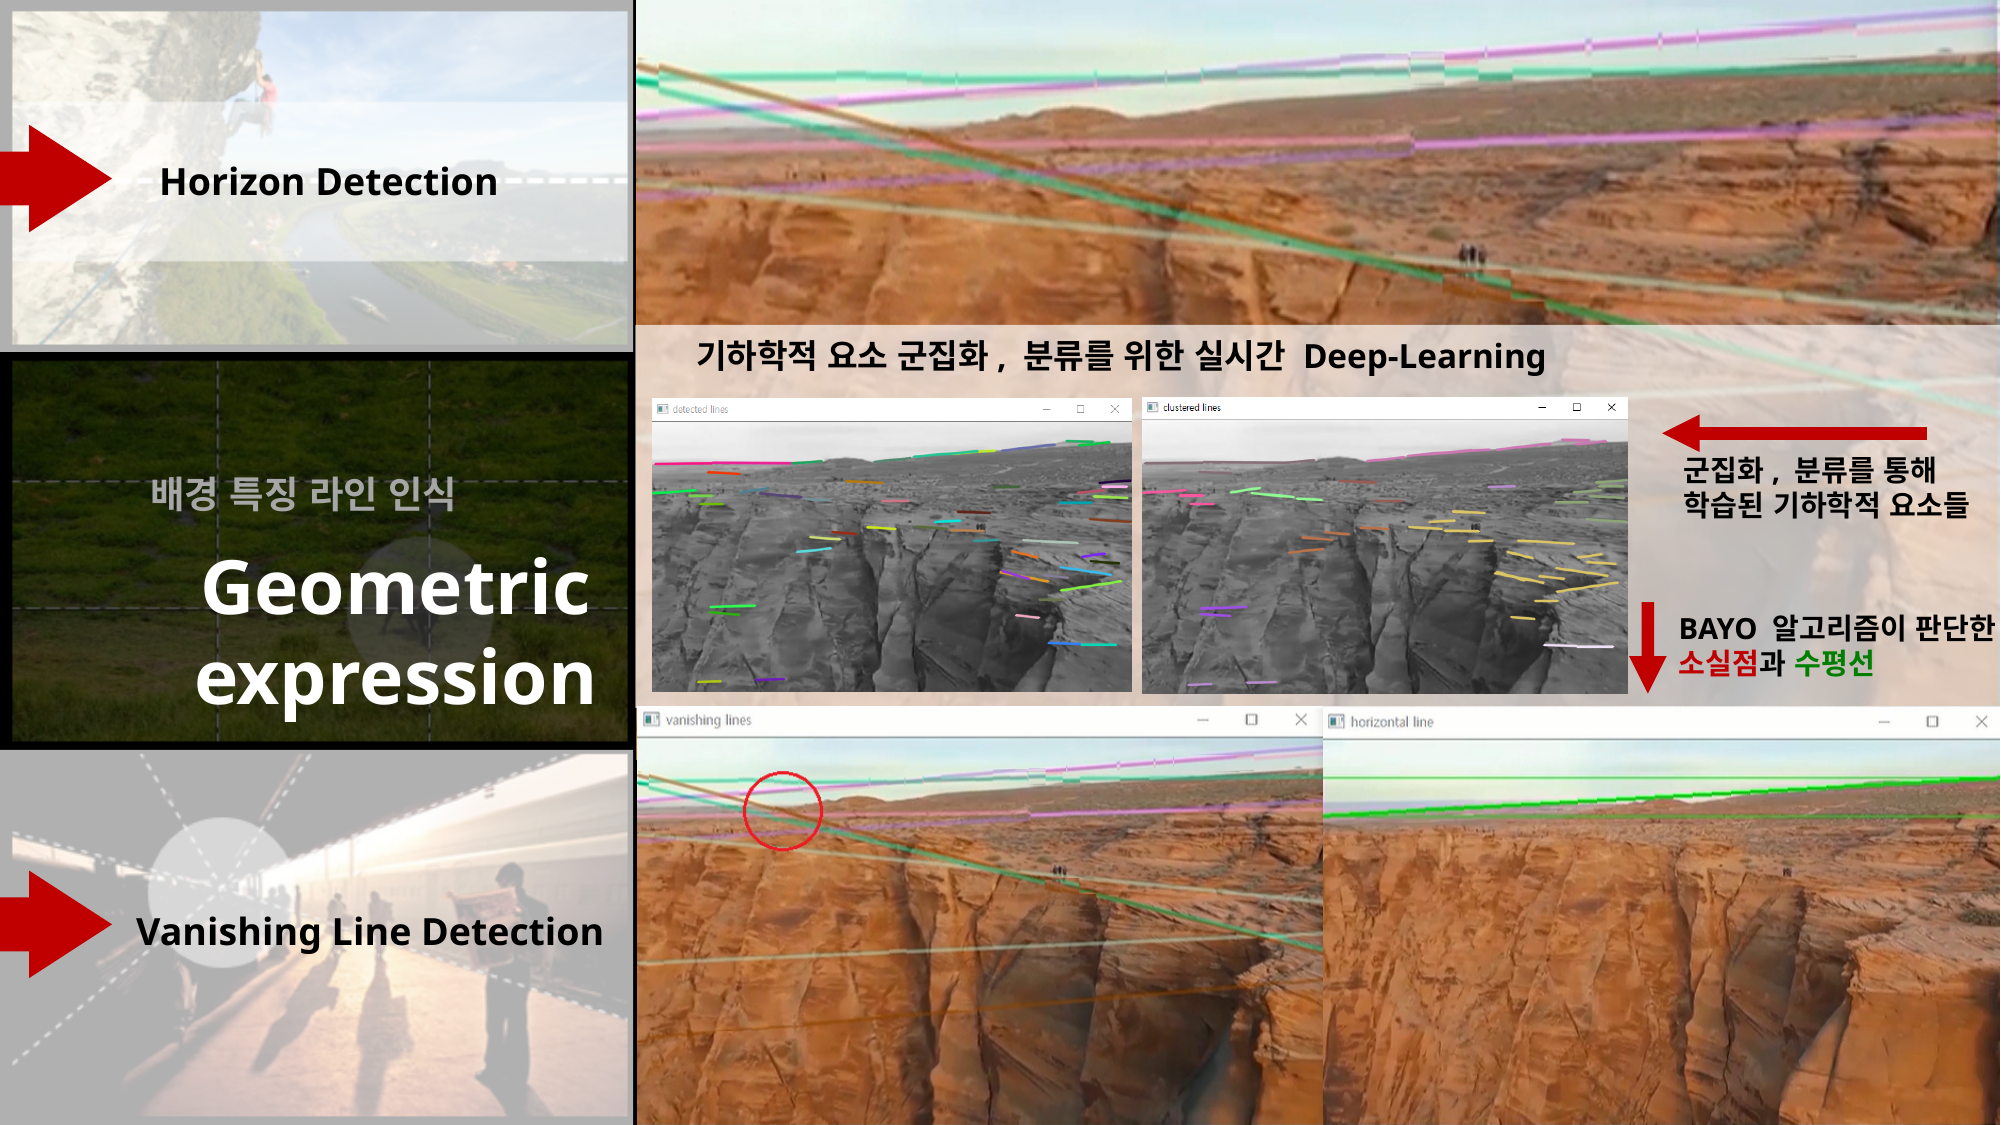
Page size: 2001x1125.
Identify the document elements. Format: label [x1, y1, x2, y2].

text_box [1654, 433, 2000, 531]
text_box [1647, 601, 2000, 694]
picture [0, 0, 2000, 1125]
